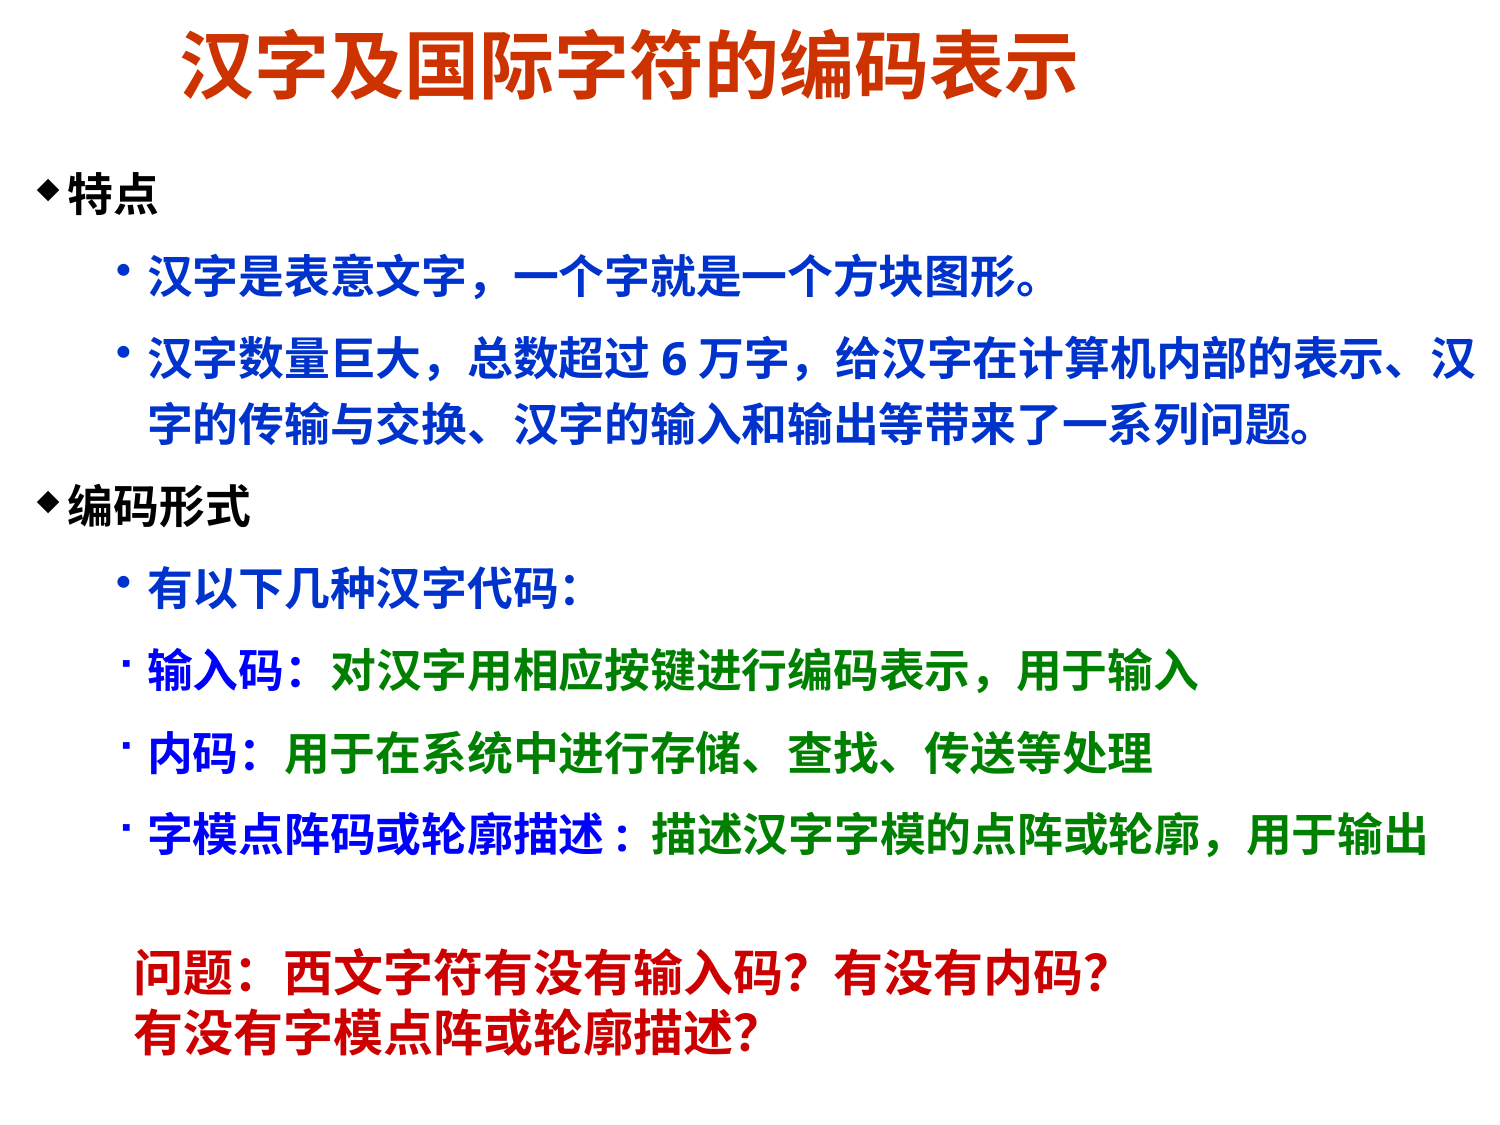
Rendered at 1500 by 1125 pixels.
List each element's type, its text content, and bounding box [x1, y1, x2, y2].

title 汉字及国际字符的编码表示 [130, 0, 1129, 173]
text_box 问题：西文字符有没有输入码？有没有内码？有没有字模点阵或轮廓描述？ [118, 933, 1160, 1069]
list 特点 汉字是表意文字，一个字就是一个方块图形。 汉字数量巨大，总数超过6万字，给汉字在计算机内部的表示、汉字的传输与交换、汉字的输入和输出等带来了一系列问题。 编码形式 有以下几种汉字代码： 输入码：对汉字用相应按键进行编码表示，用于输入 内码：用于在系统中进行存储、查找、传送等处理 字模点阵码或轮廓描述: 描述汉字字模的点阵或轮廓，用于输出 [23, 150, 1500, 1011]
